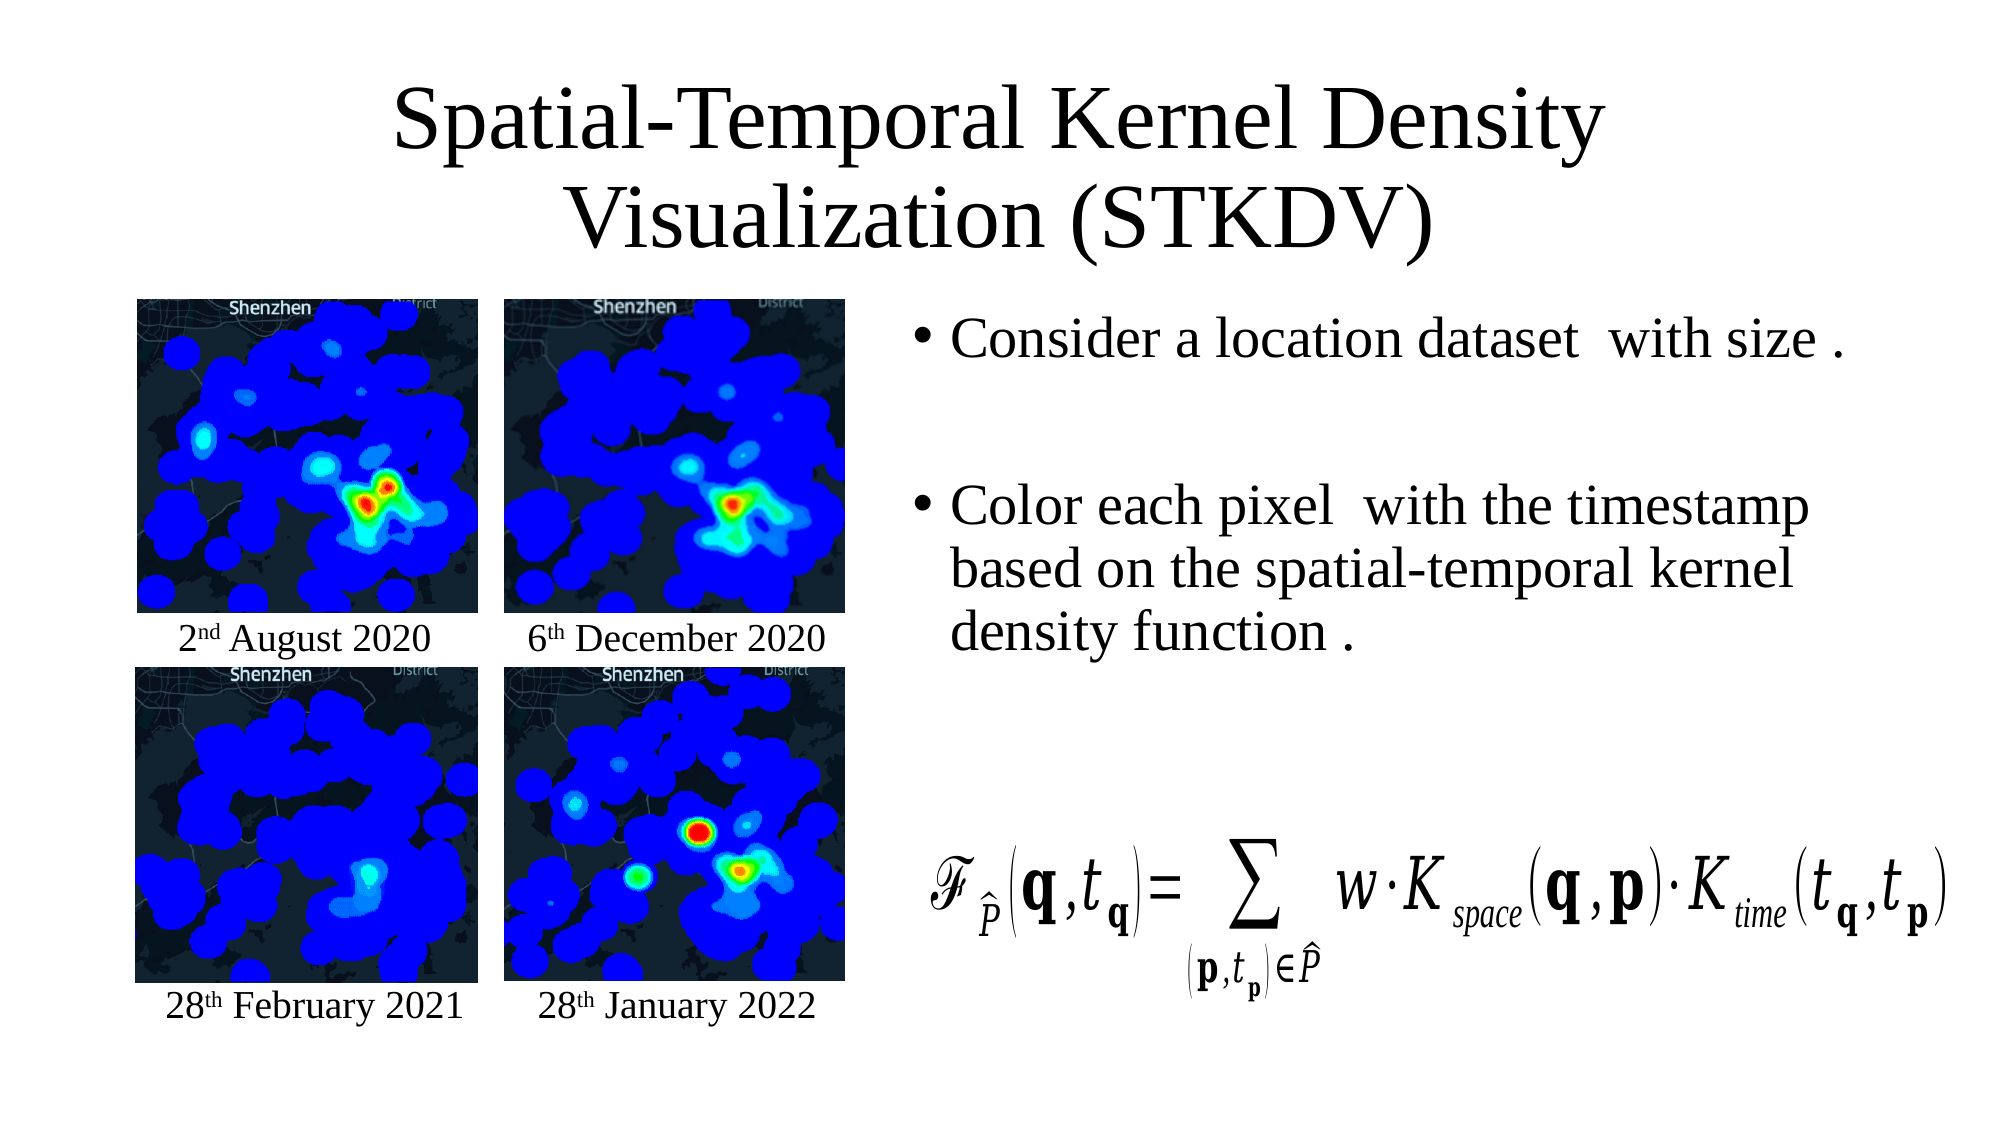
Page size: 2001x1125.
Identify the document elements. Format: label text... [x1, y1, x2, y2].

picture [504, 667, 845, 981]
text_box 6th December 2020 [512, 614, 842, 667]
text_box 28th February 2021 [150, 971, 480, 1035]
picture [135, 667, 478, 983]
title Spatial-Temporal Kernel Density Visualization (STKDV) [137, 59, 1863, 278]
text_box 2nd August 2020 [163, 614, 457, 667]
picture [504, 299, 845, 614]
text_box 28th January 2022 [522, 981, 832, 1035]
picture [137, 299, 478, 614]
